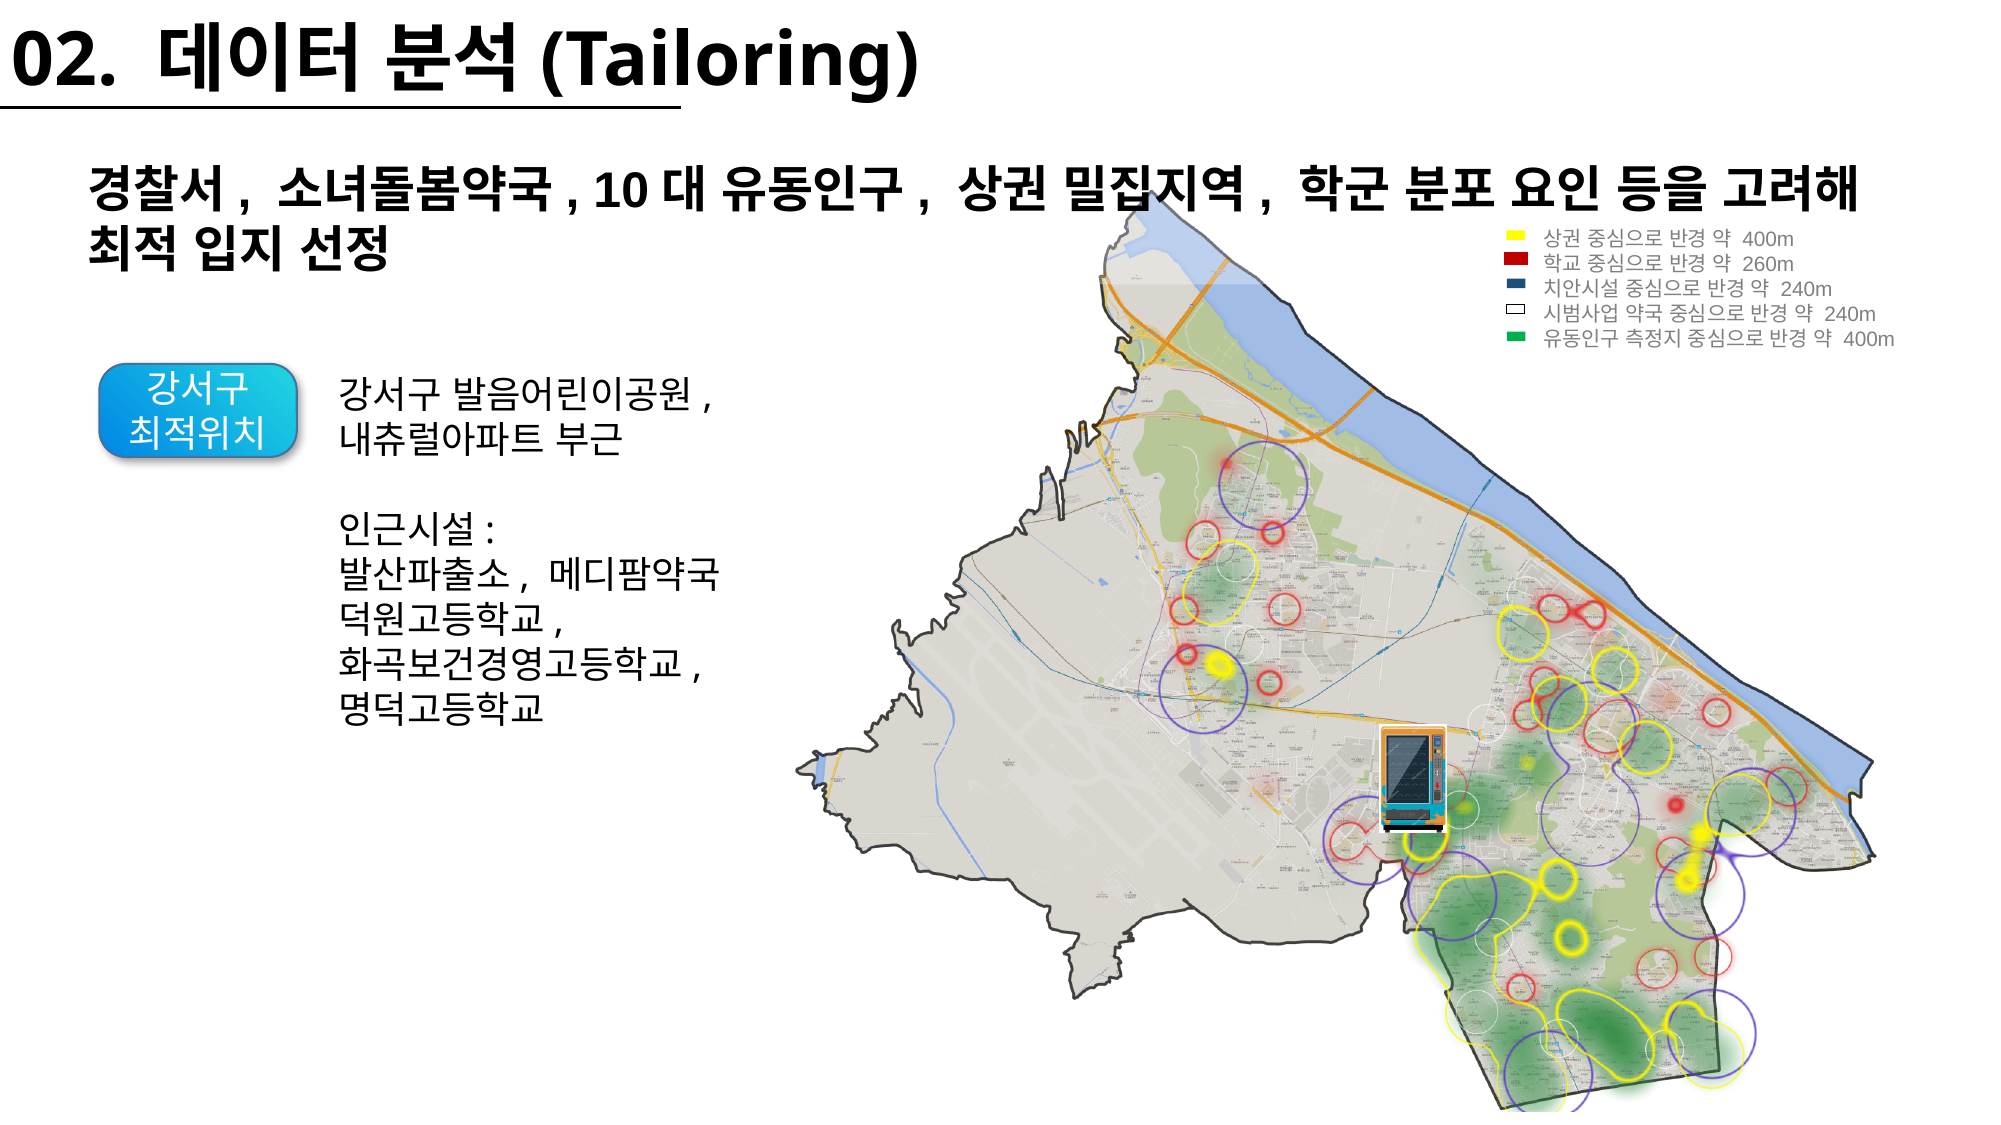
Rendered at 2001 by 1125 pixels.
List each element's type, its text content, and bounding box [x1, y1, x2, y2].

text_box 강서구 최적위치 [98, 362, 298, 459]
text_box 강서구 발음어린이공원, 내츄럴아파트 부근 인근시설: 발산파출소, 메디팜약국 덕원고등학교, 화곡보건경영고등학교, 명덕고등학교 [323, 363, 788, 739]
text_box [788, 187, 1882, 1112]
text_box 경찰서, 소녀돌봄약국, 10대 유동인구, 상권 밀집지역, 학군 분포 요인 등을 고려해 최적 입지 선정 [72, 149, 1956, 285]
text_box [1506, 217, 1956, 360]
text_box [0, 2, 915, 109]
